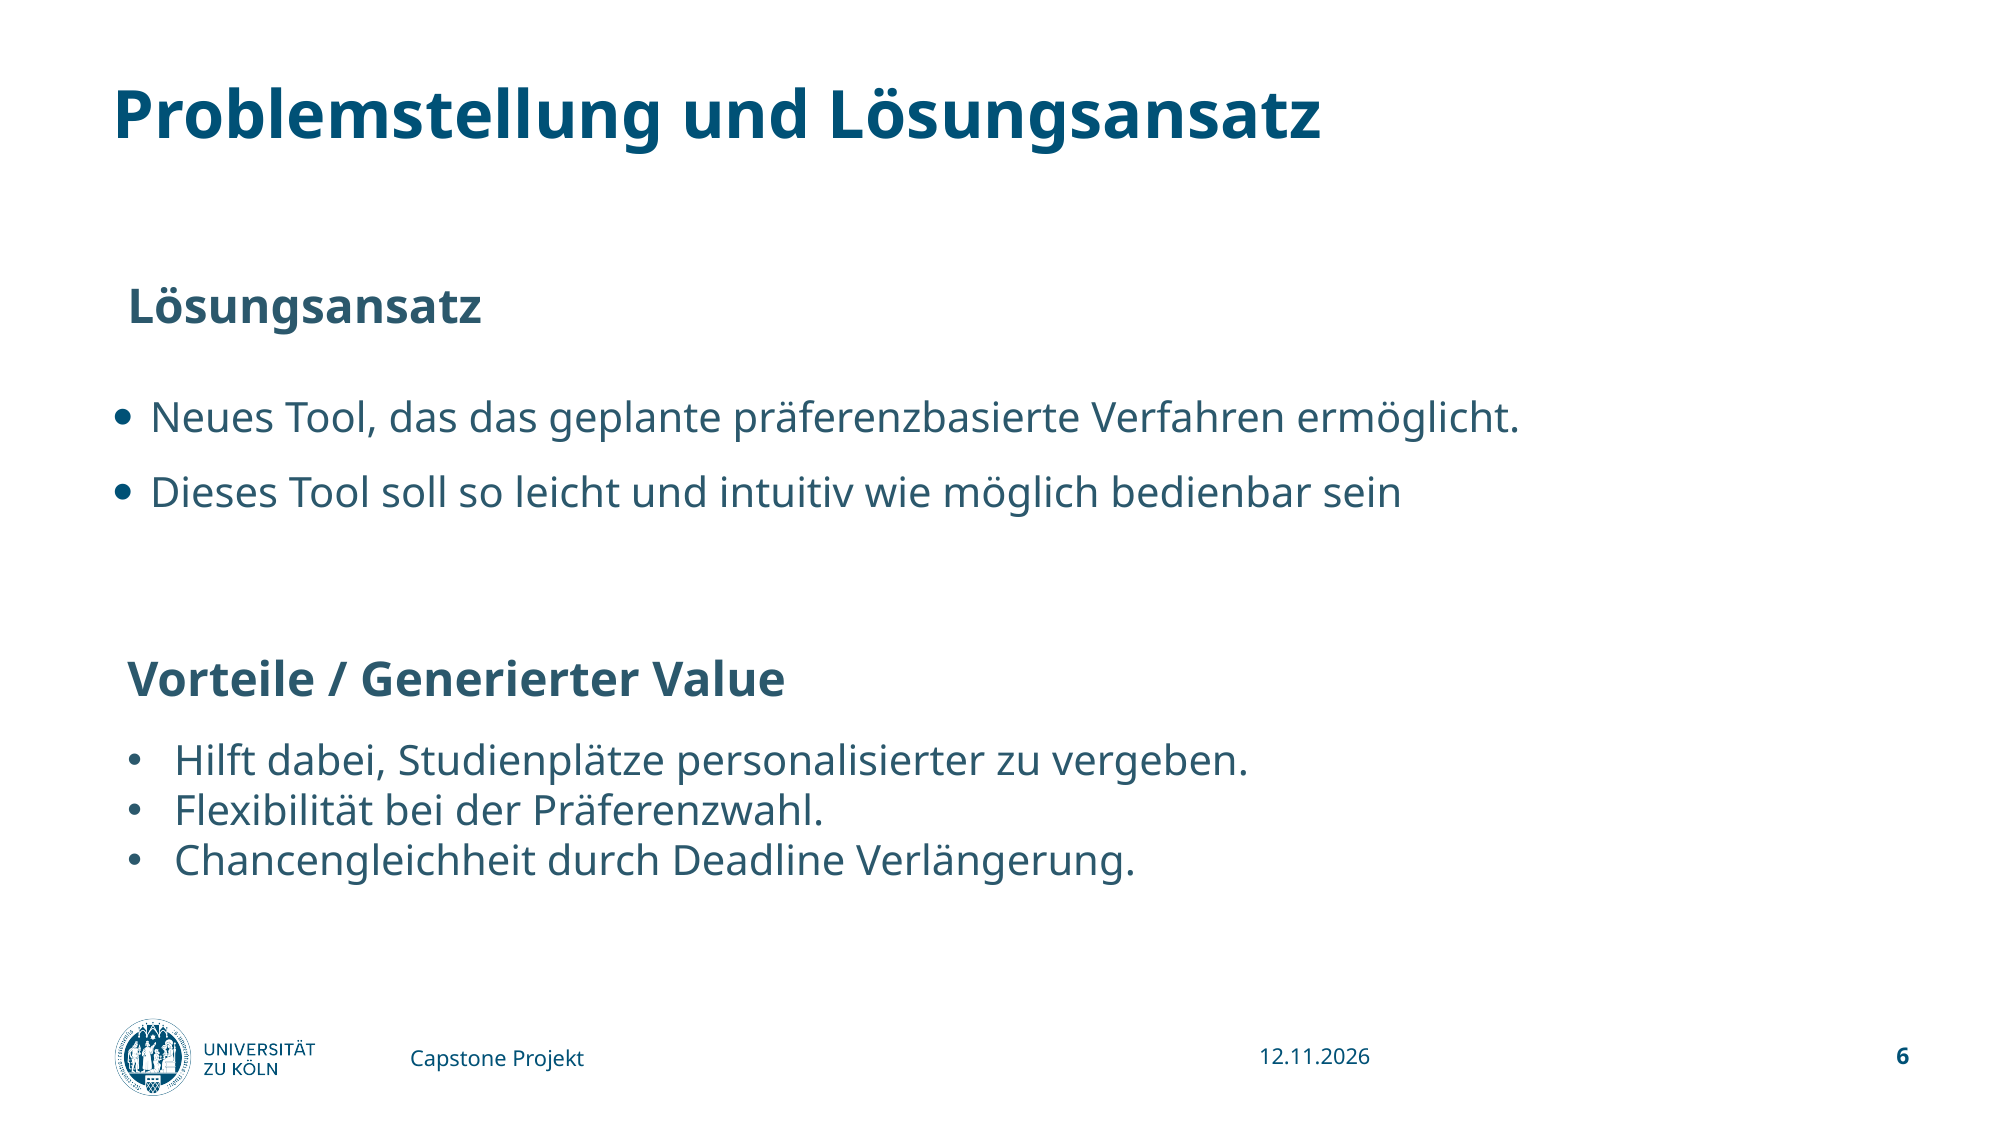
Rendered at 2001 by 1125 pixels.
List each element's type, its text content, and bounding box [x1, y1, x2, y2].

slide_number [1259, 1037, 1459, 1078]
picture [102, 1006, 328, 1109]
slide_number 6 [1459, 1037, 1910, 1078]
text_box Vorteile / Generierter Value [112, 640, 1113, 714]
footer Capstone Projekt [410, 1037, 1258, 1078]
text_box Hilft dabei, Studienplätze personalisierter zu vergeben. Flexibilität bei der Präferenzwahl. Chancengleichheit durch Deadline Verlängerung. [112, 726, 1910, 892]
title Problemstellung und Lösungsansatz [112, 80, 1910, 280]
text_box Lösungsansatz [112, 268, 1113, 341]
list Neues Tool, das das geplante präferenzbasierte Verfahren ermöglicht. Dieses Tool soll so leicht und intuitiv wie möglich bedienbar sein [112, 391, 1910, 591]
